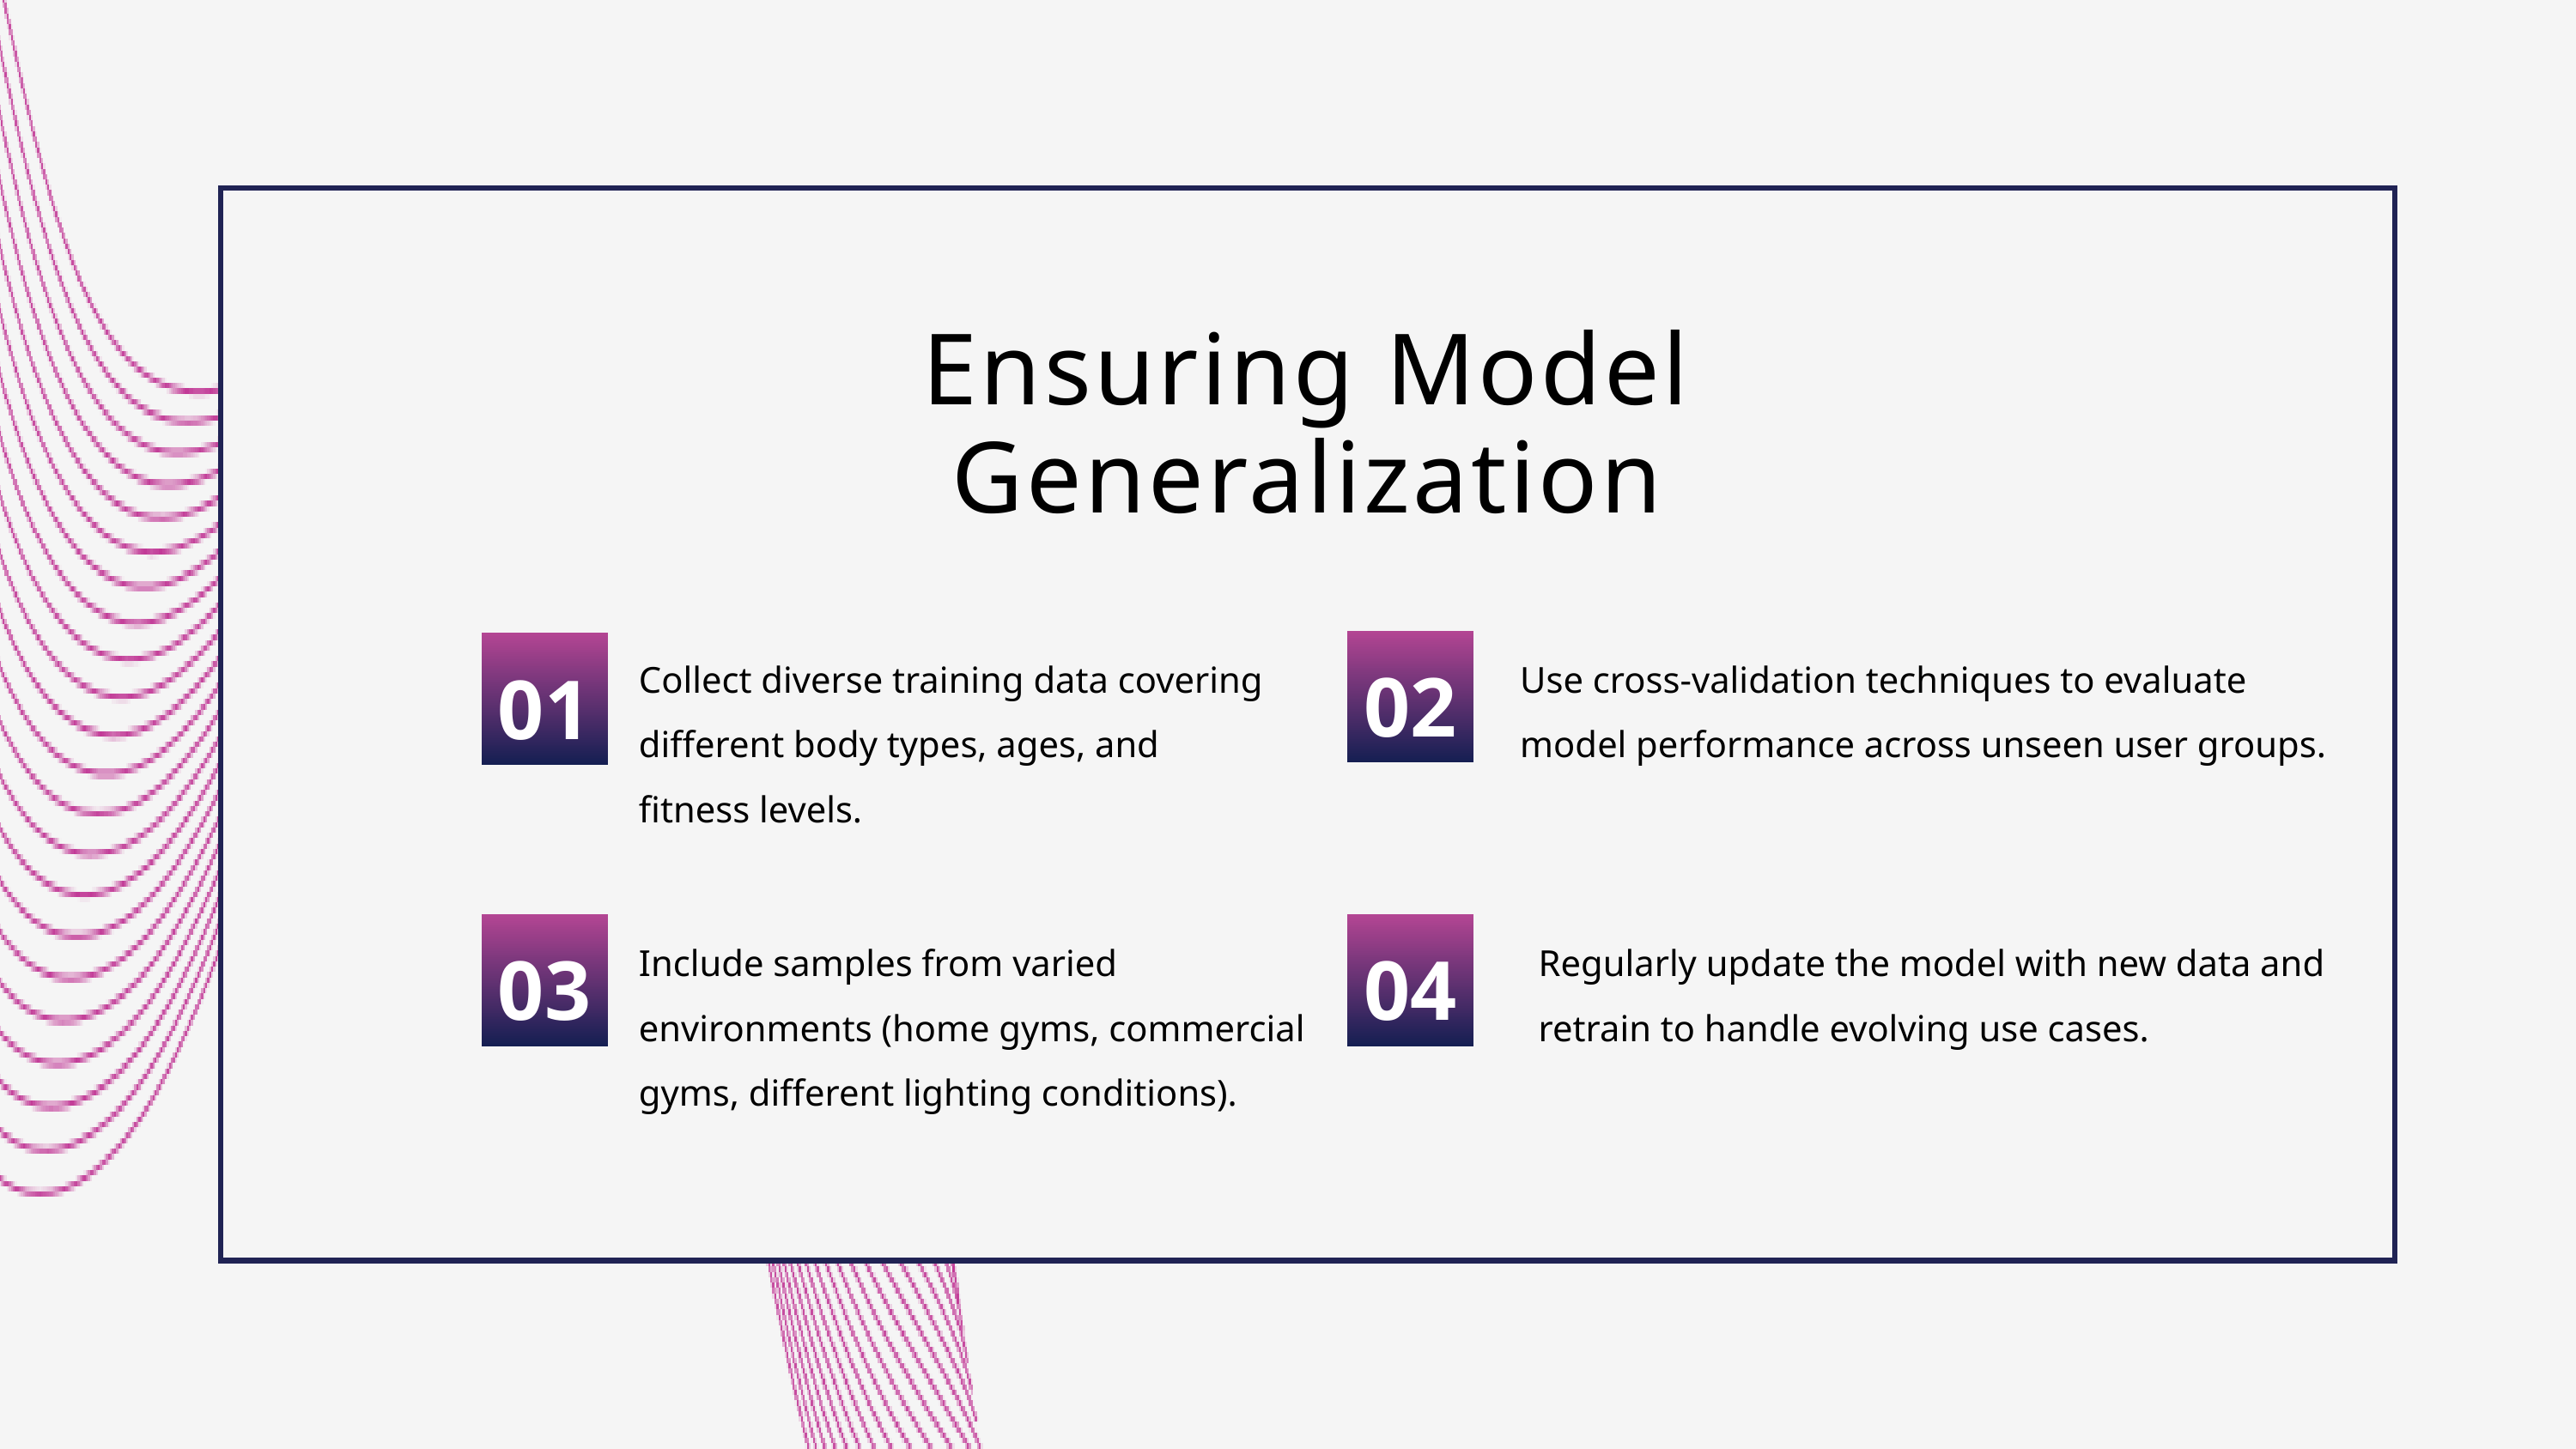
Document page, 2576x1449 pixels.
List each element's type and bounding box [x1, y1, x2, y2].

text_box [481, 913, 609, 1046]
text_box [481, 632, 609, 766]
text_box [1346, 913, 1474, 1046]
text_box [1346, 630, 1474, 763]
text_box [220, 187, 2395, 1261]
text_box [0, 0, 1013, 1449]
